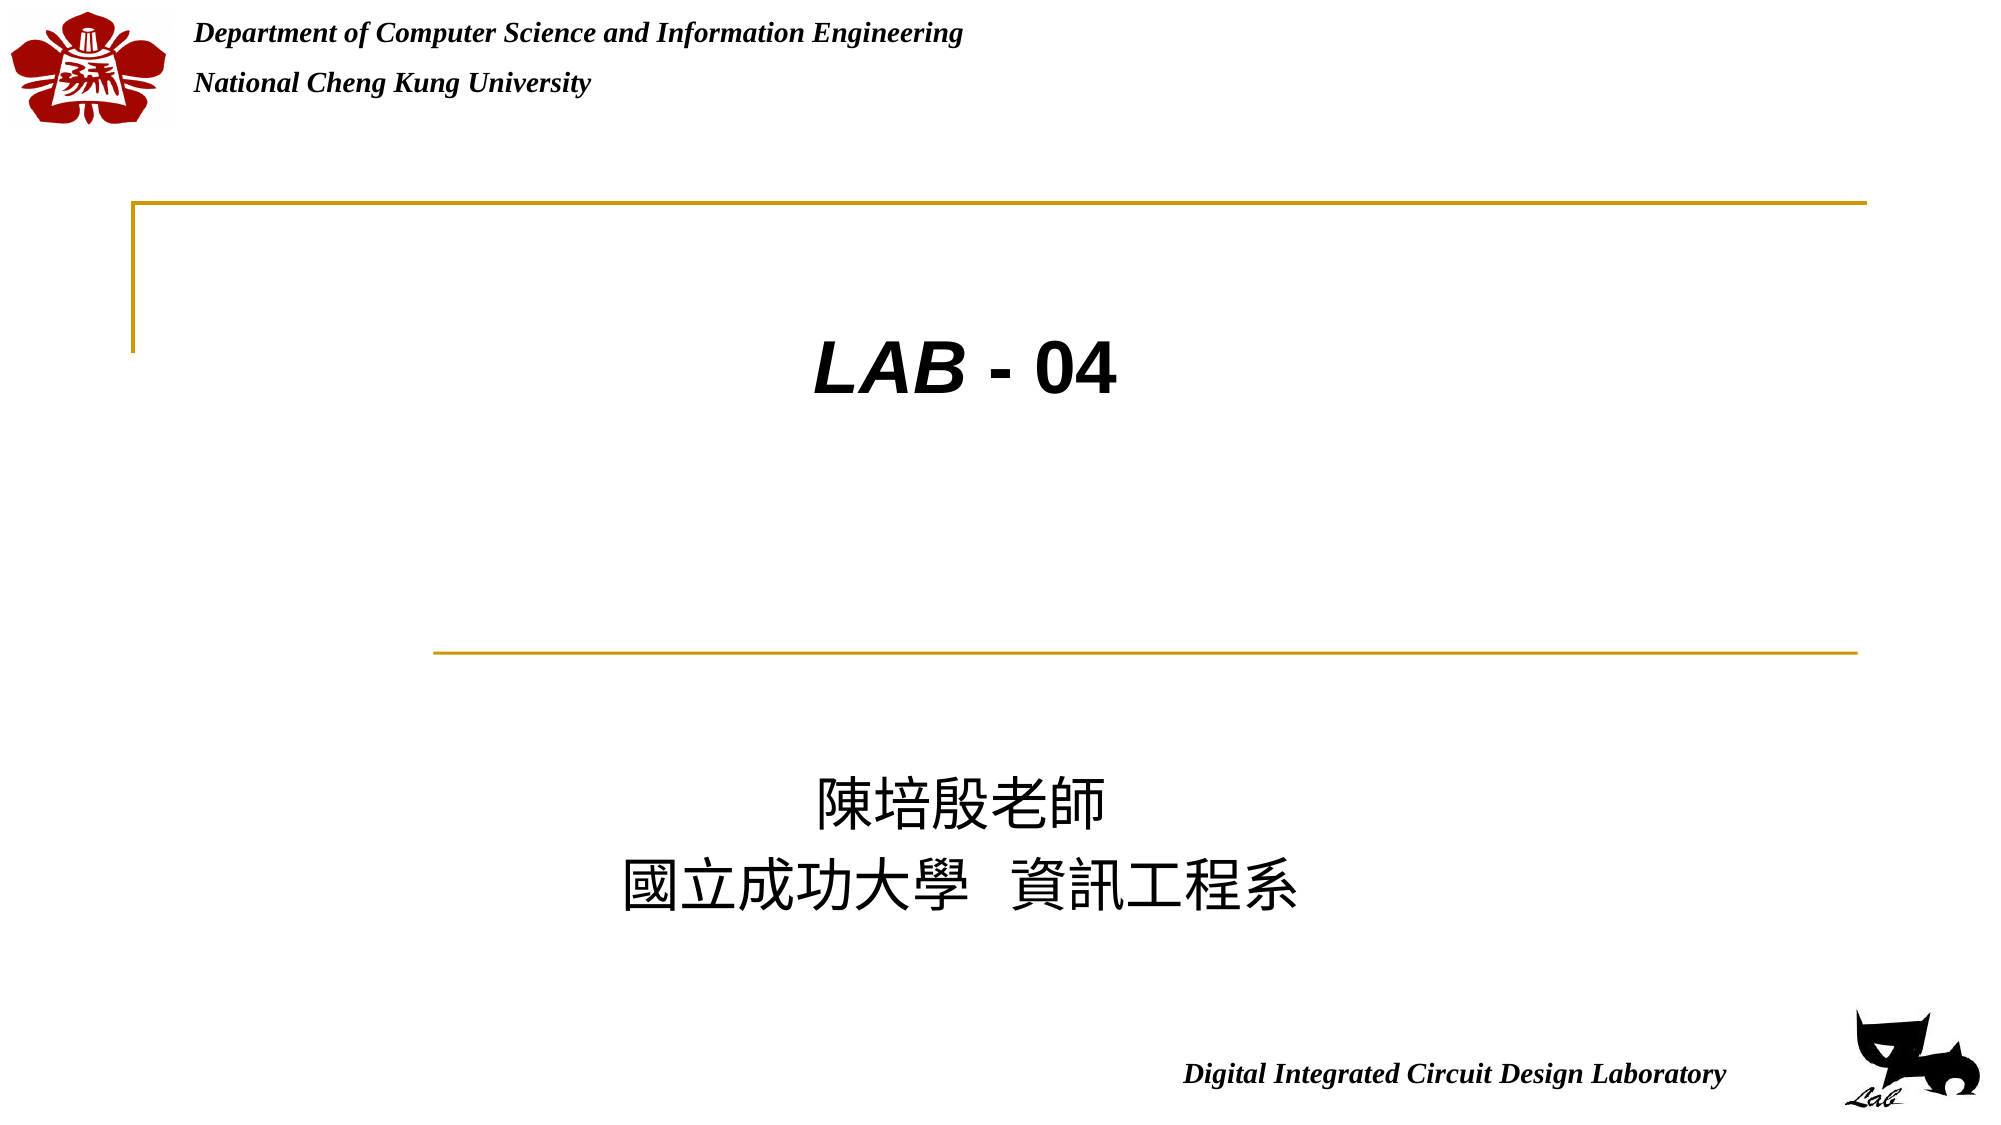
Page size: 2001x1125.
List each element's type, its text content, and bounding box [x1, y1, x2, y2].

picture [1825, 999, 1993, 1118]
subtitle 陳培殷老師 國立成功大學 資訊工程系 [378, 759, 1544, 993]
title LAB - 04 [288, 311, 1644, 545]
picture [7, 7, 172, 126]
